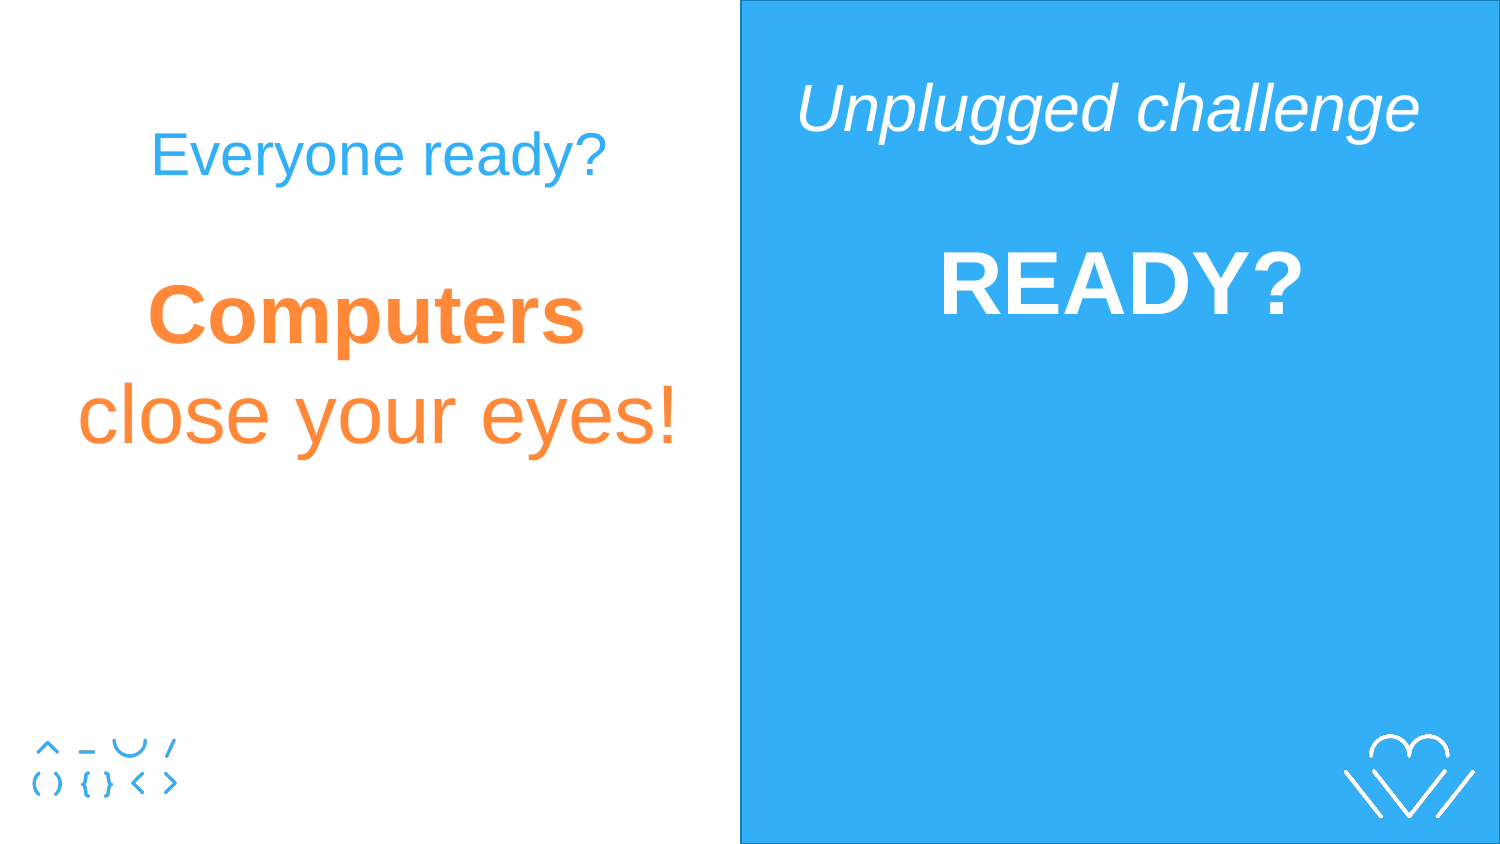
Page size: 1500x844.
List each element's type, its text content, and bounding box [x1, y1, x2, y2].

picture [26, 733, 183, 803]
list Unplugged challenge READY? [750, 51, 1445, 335]
text_box [0, 11, 723, 701]
text_box Everyone ready? Computers close your eyes! [35, 108, 723, 619]
picture [1323, 716, 1497, 844]
